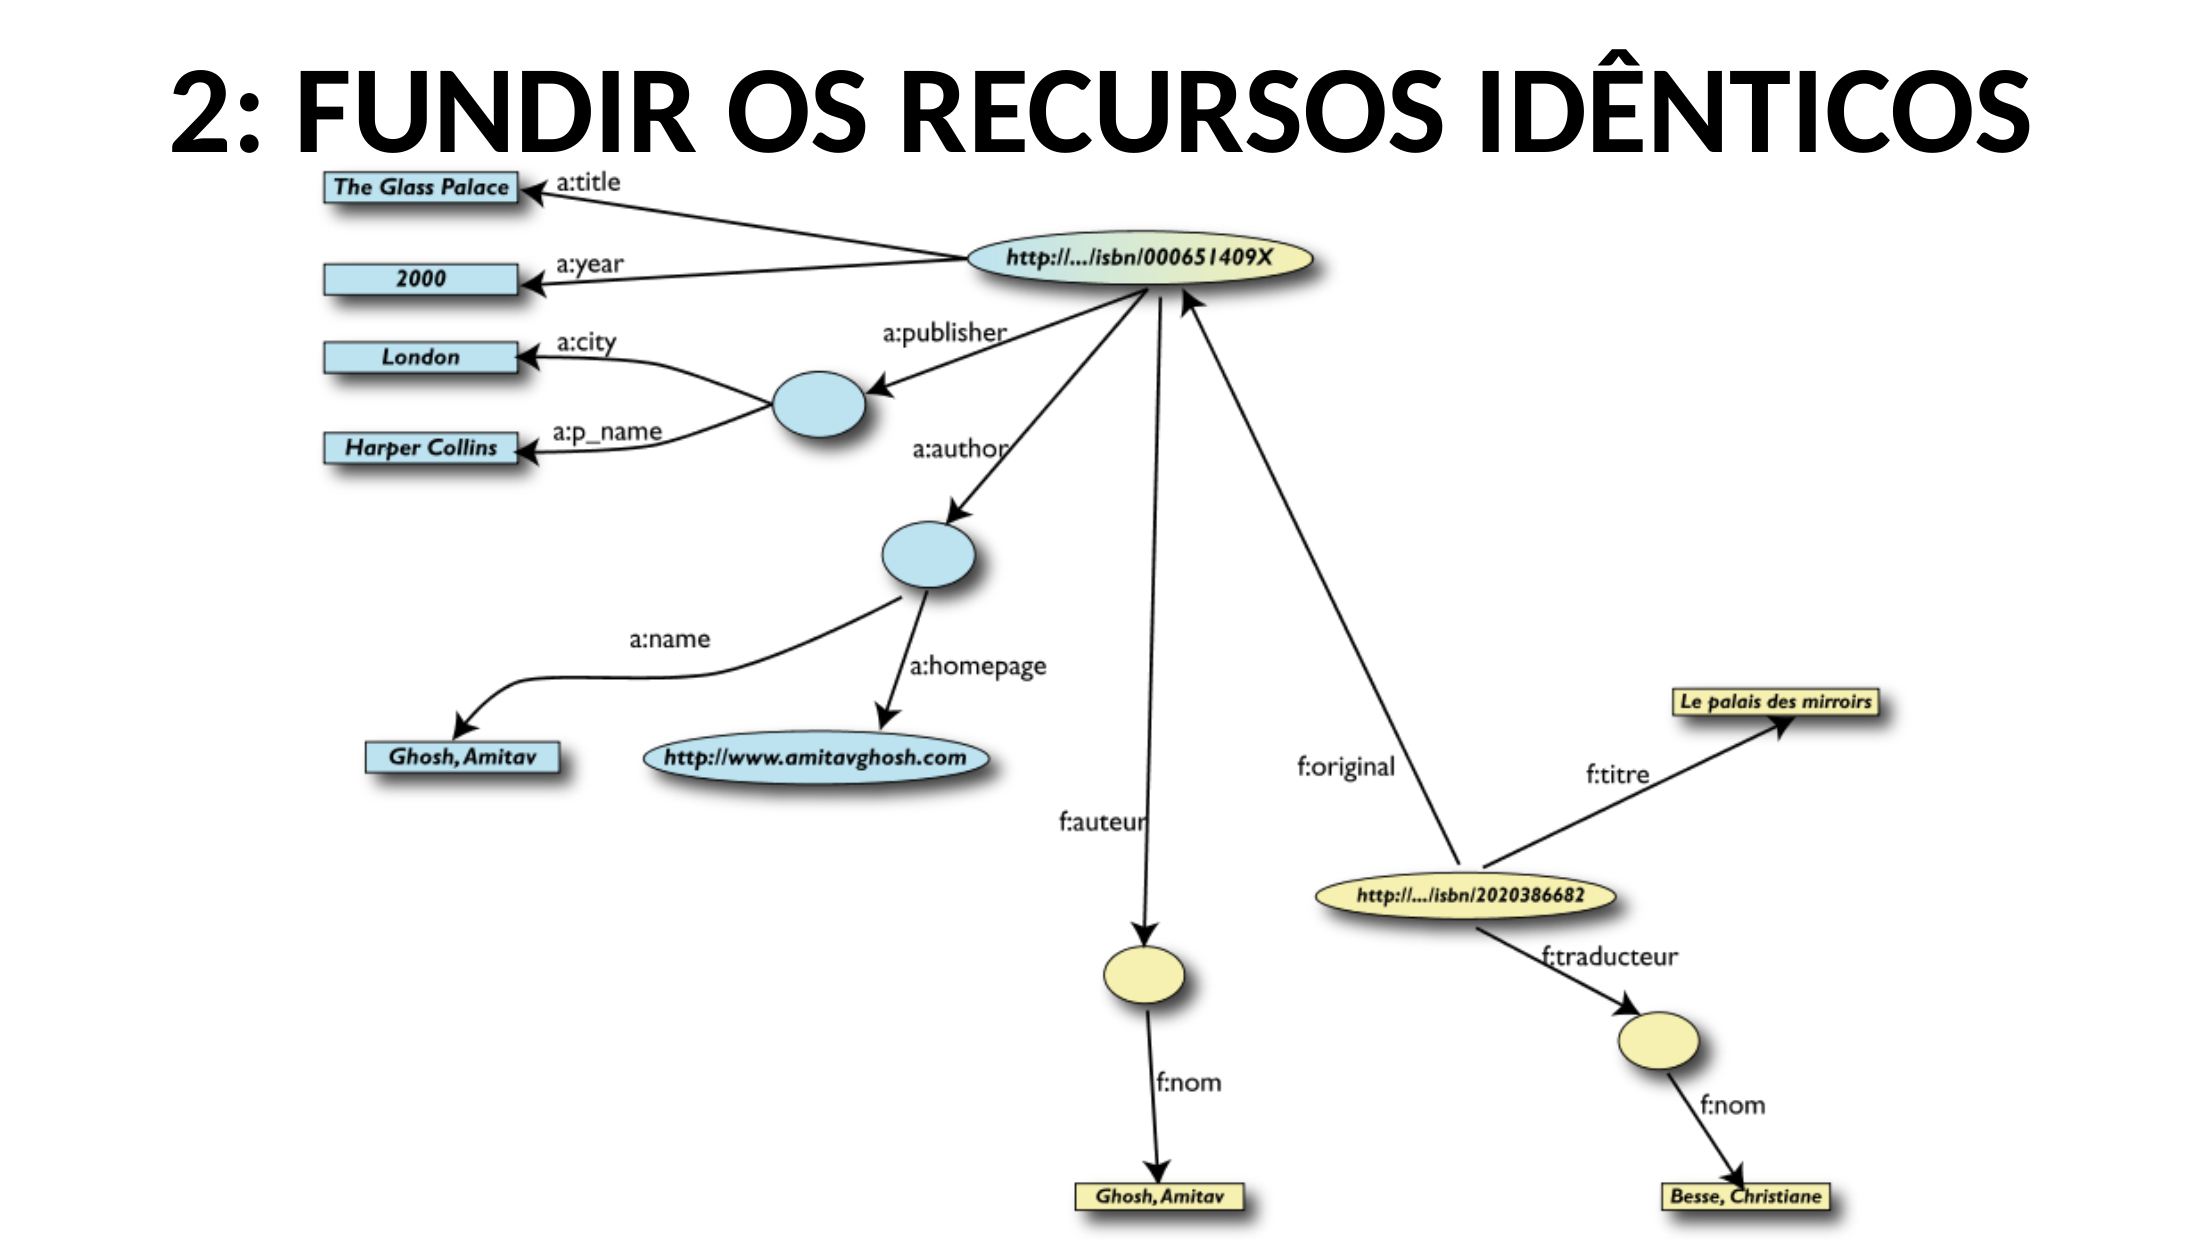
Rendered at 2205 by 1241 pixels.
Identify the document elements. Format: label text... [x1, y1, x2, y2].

picture [310, 159, 1916, 1241]
title 2: Fundir os recursos idênticos [110, 0, 2094, 206]
